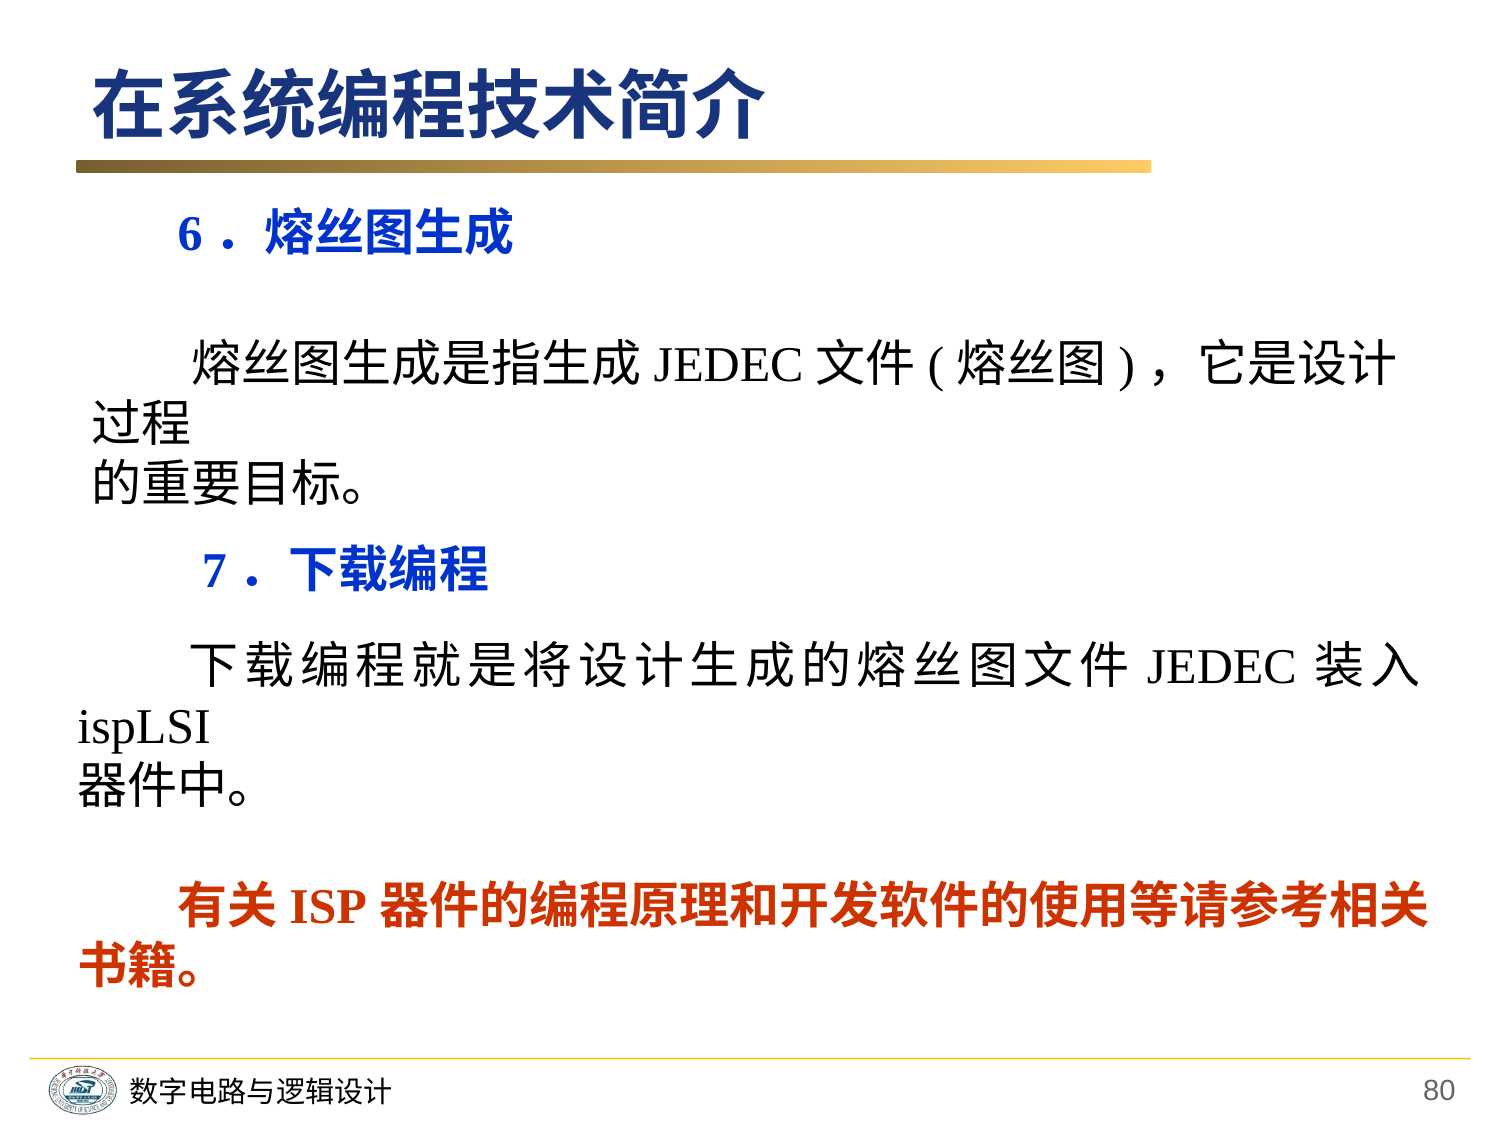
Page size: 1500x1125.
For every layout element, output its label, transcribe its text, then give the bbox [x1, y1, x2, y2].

text_box 6．熔丝图生成 [162, 192, 613, 268]
text_box 在系统编程技术简介 [76, 45, 1424, 161]
text_box 熔丝图生成是指生成JEDEC文件(熔丝图)，它是设计过程 的重要目标。 [76, 323, 1445, 579]
text_box 7．下载编程 [124, 530, 663, 625]
text_box 下载编程就是将设计生成的熔丝图文件JEDEC装入ispLSI 器件中。 有关ISP器件的编程原理和开发软件的使用等请参考相关 书籍。 [62, 625, 1447, 1001]
picture [46, 1063, 119, 1116]
text_box 数字电路与逻辑设计 [114, 1065, 429, 1116]
text_box 80 [1120, 1063, 1471, 1125]
